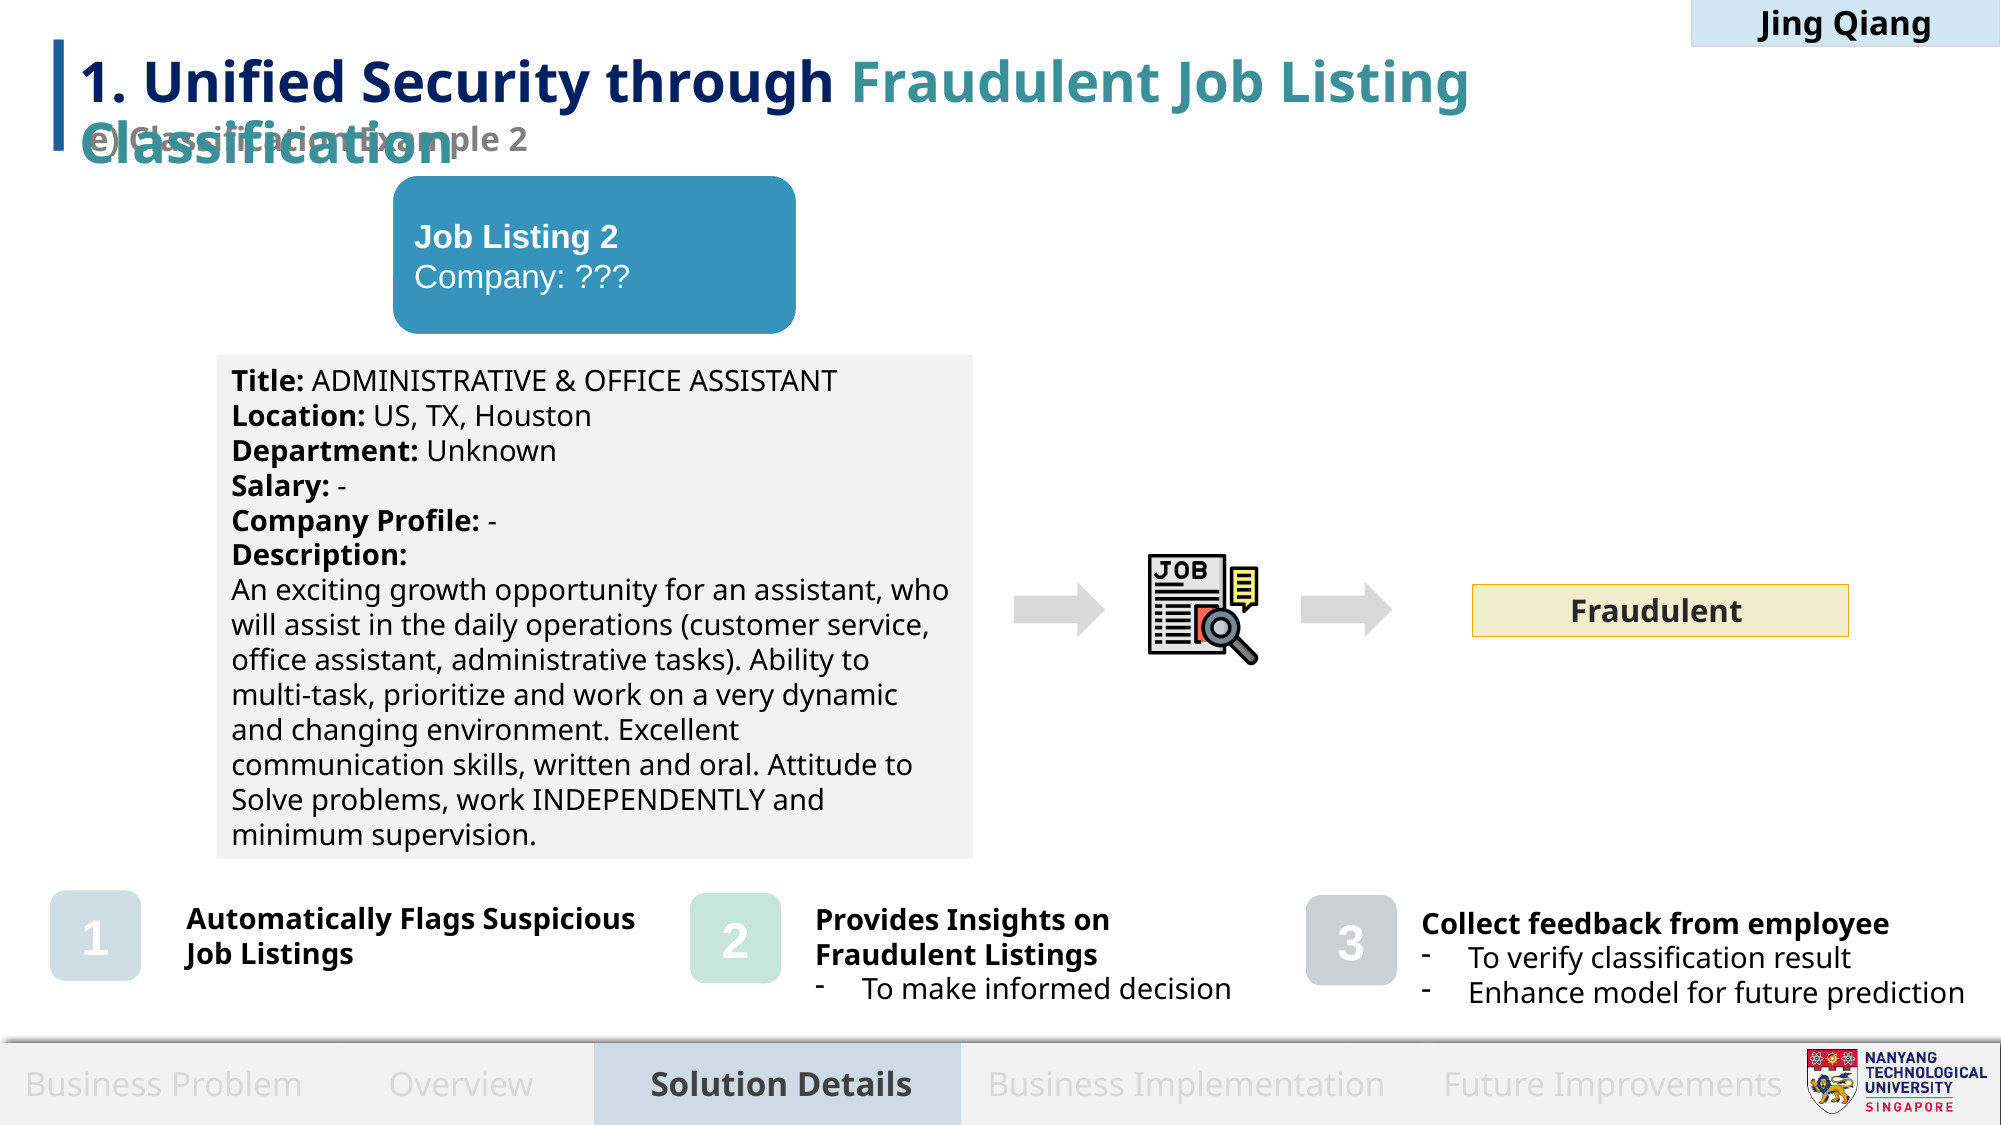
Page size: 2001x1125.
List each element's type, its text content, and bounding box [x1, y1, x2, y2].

text_box 1. Unified Security through Fraudulent Job Listing Classification [64, 46, 1849, 111]
text_box Fraudulent [1472, 584, 1849, 637]
text_box 2 [688, 891, 783, 985]
picture [1146, 552, 1260, 667]
text_box e) Classification Example 2 [73, 111, 671, 166]
text_box 1 [48, 889, 143, 982]
text_box Collect feedback from employee To verify classification result Enhance model for future prediction [1406, 897, 2000, 1018]
text_box Provides Insights on Fraudulent Listings To make informed decision [800, 893, 1266, 1014]
text_box [1299, 579, 1394, 640]
text_box [1012, 579, 1107, 640]
text_box Job Listing 2 Company: ??? [389, 172, 799, 338]
text_box Automatically Flags Suspicious Job Listings [171, 892, 671, 978]
picture [1807, 1049, 1987, 1114]
text_box Title: ADMINISTRATIVE & OFFICE ASSISTANT Location: US, TX, Houston Department: Unknown Salary: - Company Profile: - Description: An exciting growth opportunity for an assistant, who will assist in the daily operations (customer service, office assistant, administrative tasks). Ability to multi-task, prioritize and work on a very dynamic and changing environment. Excellent communication skills, written and oral. Attitude to Solve problems, work INDEPENDENTLY and minimum supervision. [216, 354, 973, 859]
text_box Jing Qiang [1691, 0, 2000, 47]
text_box 3 [1304, 894, 1398, 987]
